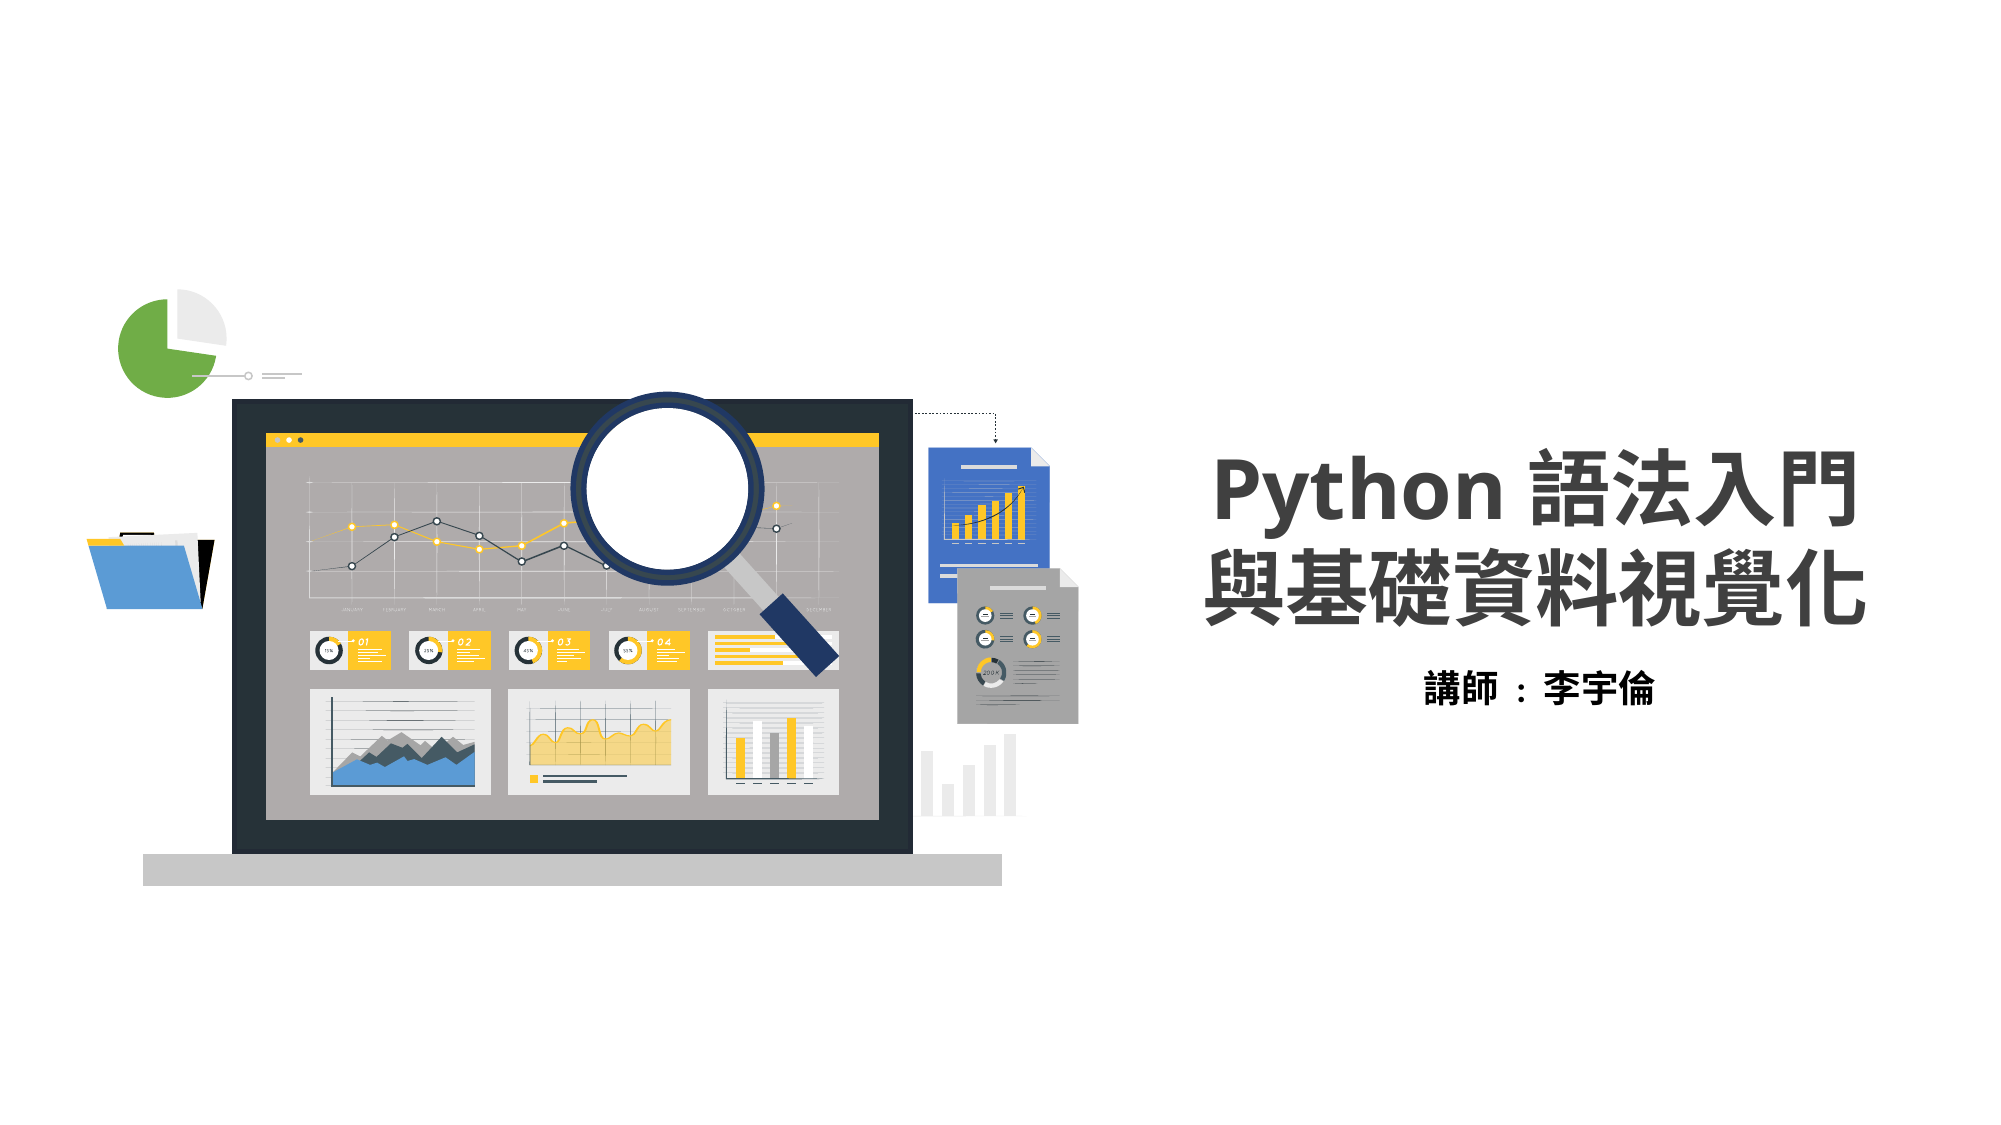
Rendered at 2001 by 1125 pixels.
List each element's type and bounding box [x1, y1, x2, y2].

text_box [86, 289, 1964, 886]
